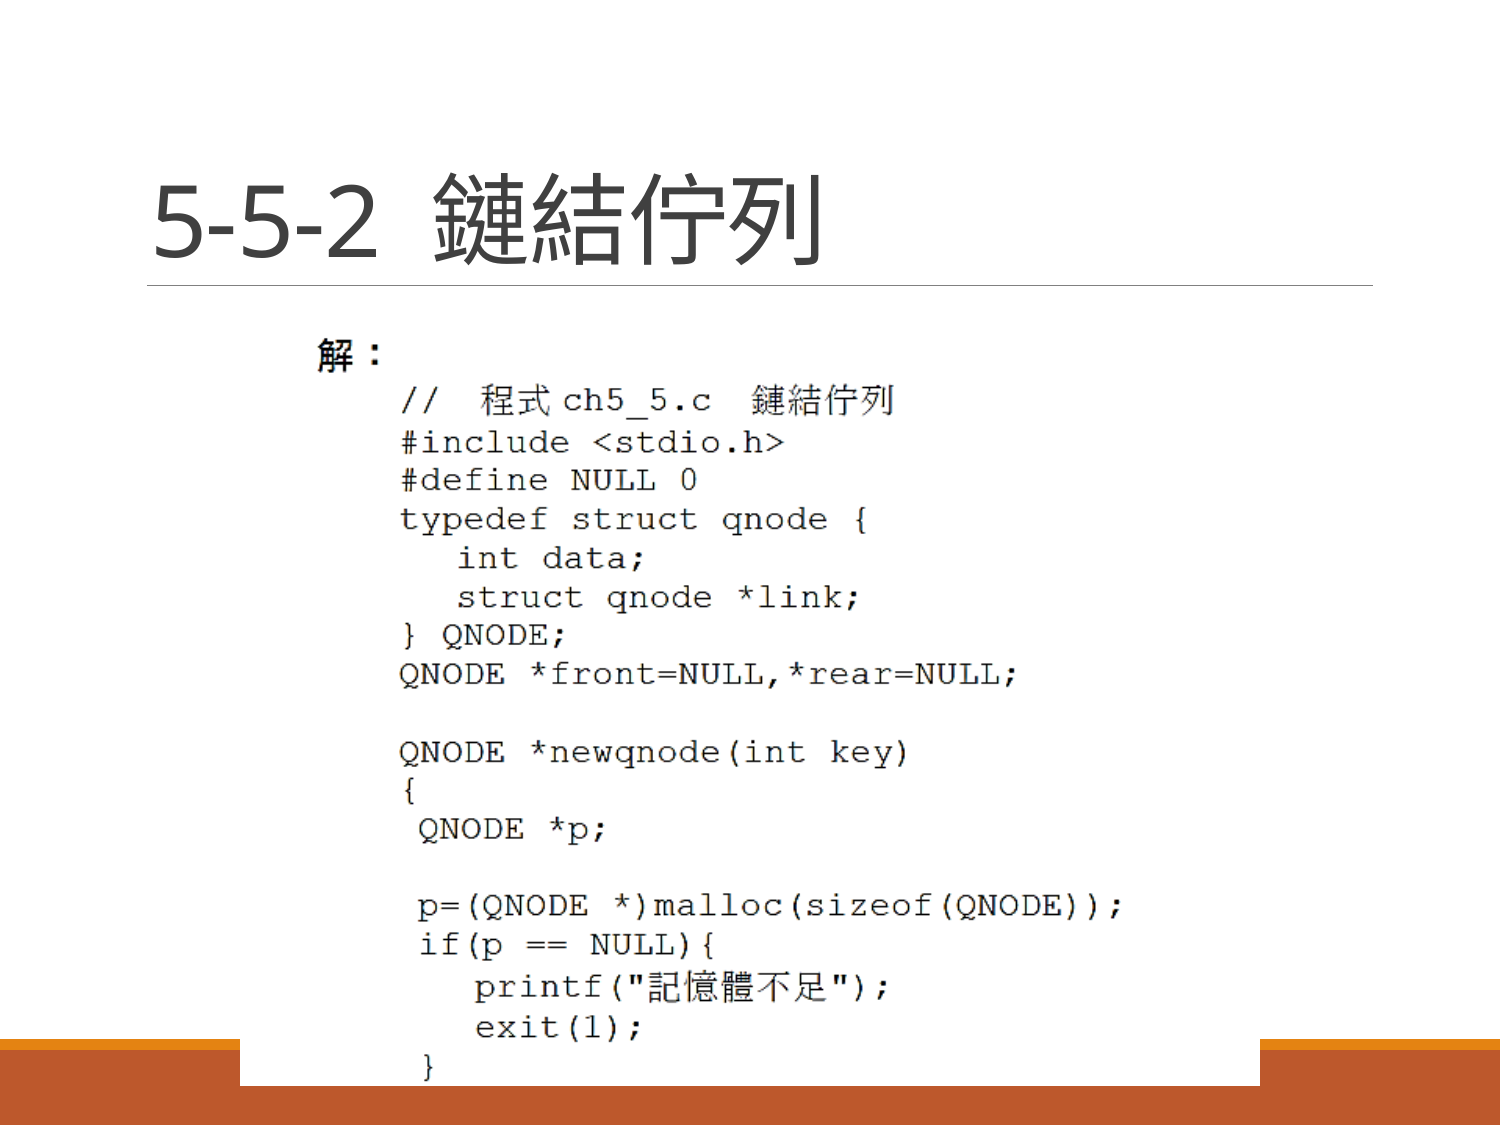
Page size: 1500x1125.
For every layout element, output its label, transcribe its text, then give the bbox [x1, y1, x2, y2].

title 5-5-2 鏈結佇列 [135, 47, 1373, 285]
picture [240, 325, 1260, 1087]
